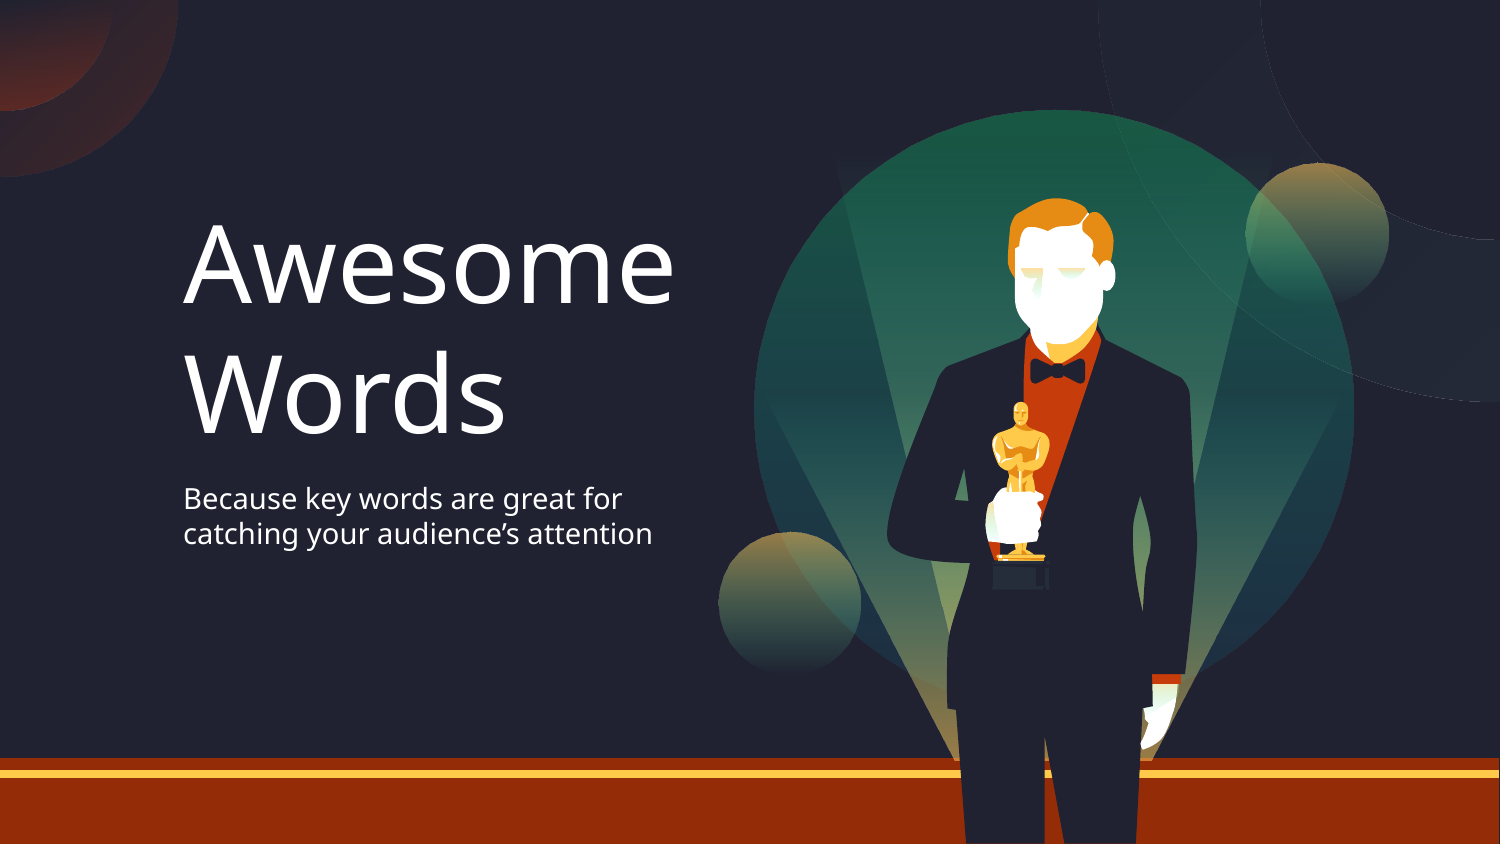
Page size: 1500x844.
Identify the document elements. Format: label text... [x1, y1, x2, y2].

title Awesome Words [168, 133, 719, 464]
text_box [877, 198, 1200, 844]
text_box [761, 147, 1345, 761]
subtitle Because key words are great for catching your audience’s attention [168, 464, 719, 704]
